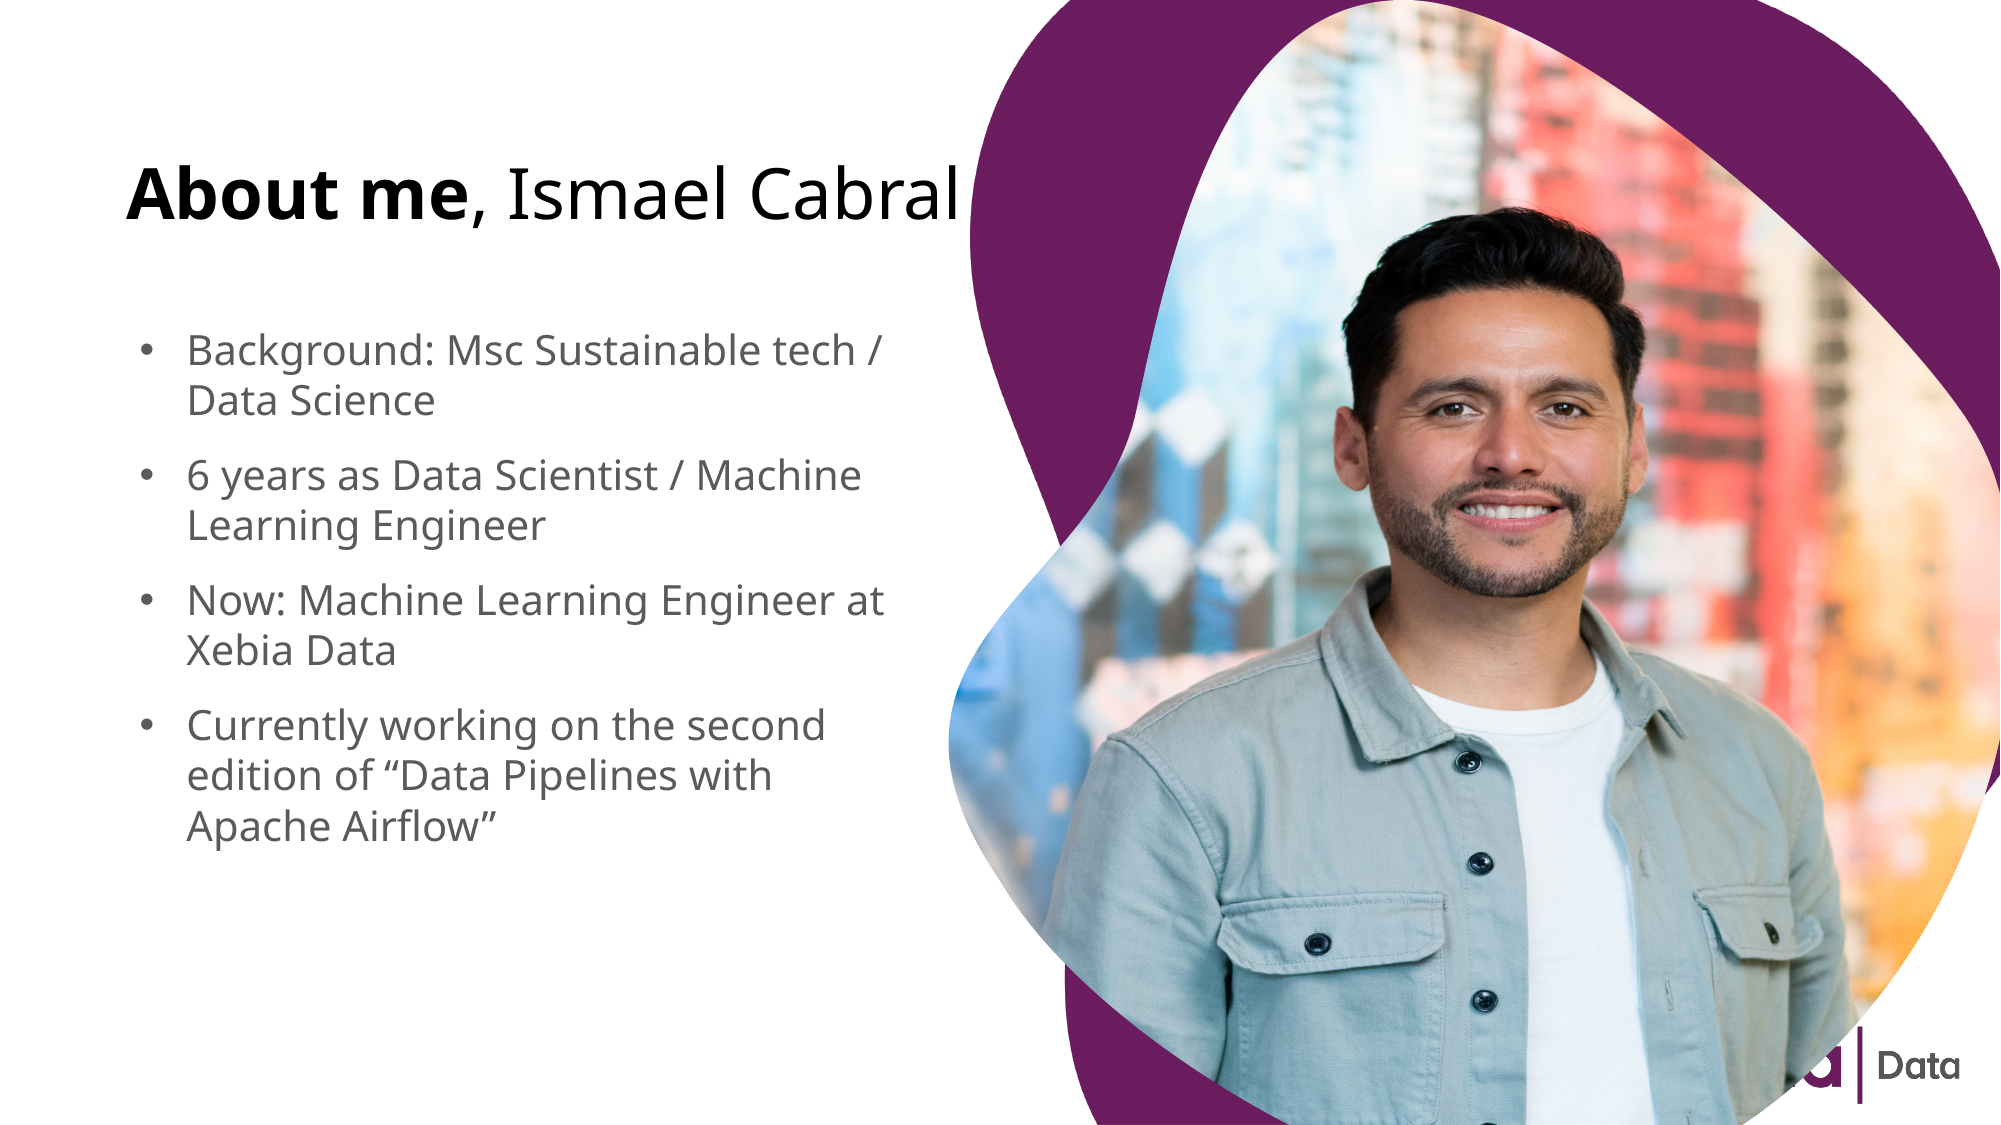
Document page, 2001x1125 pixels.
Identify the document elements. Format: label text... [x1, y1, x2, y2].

picture [948, 0, 2001, 1125]
text_box Background: Msc Sustainable tech / Data Science 6 years as Data Scientist / Machine Learning Engineer Now: Machine Learning Engineer at Xebia Data Currently working on the second edition of “Data Pipelines with Apache Airflow” [124, 316, 936, 1082]
title About me, Ismael Cabral [111, 151, 948, 299]
